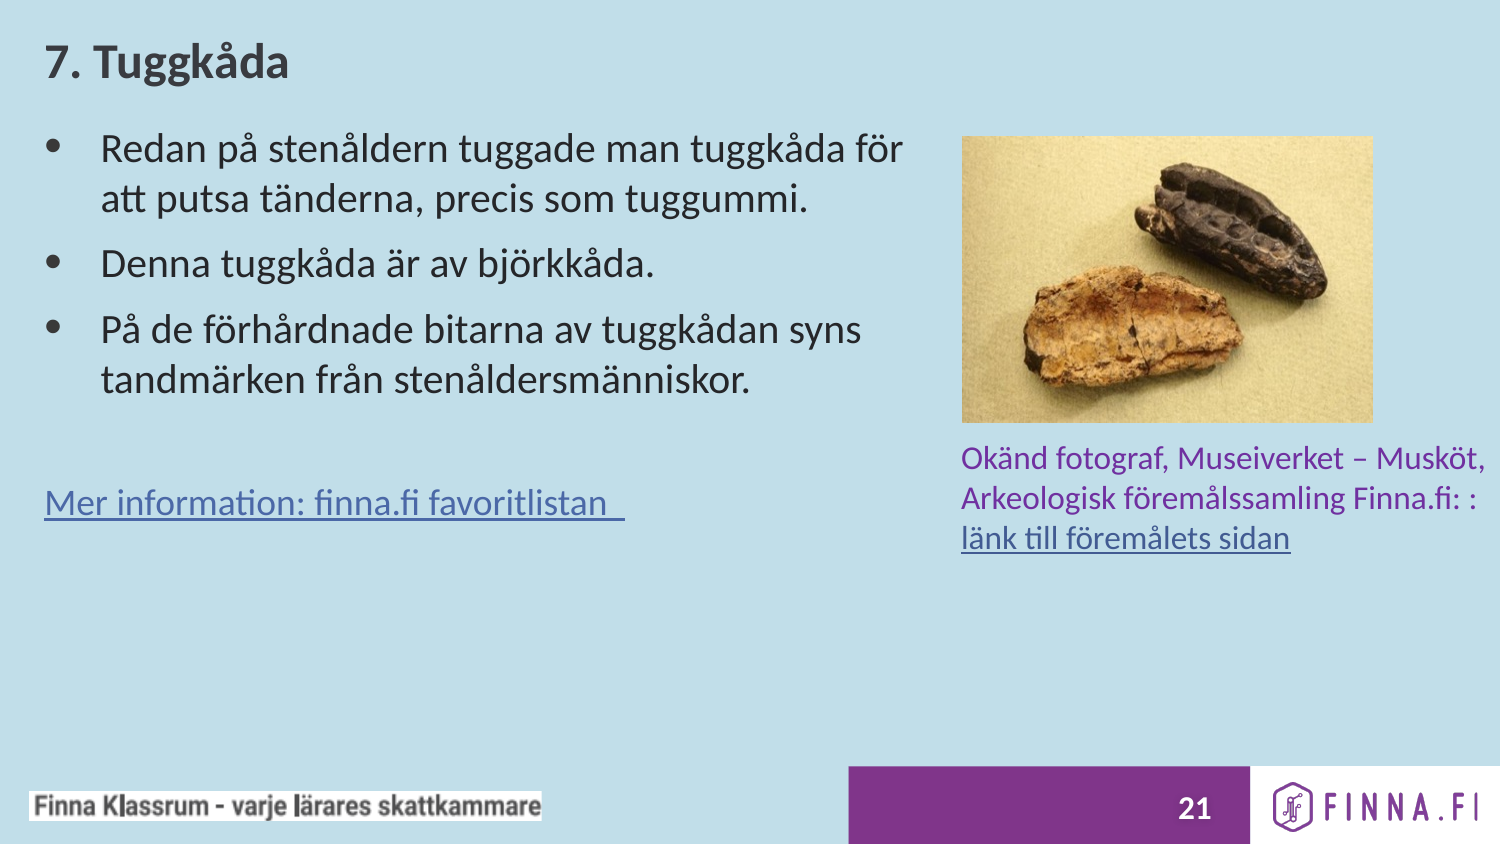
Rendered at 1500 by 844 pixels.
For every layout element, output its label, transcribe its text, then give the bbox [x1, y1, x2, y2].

slide_number 20 [1155, 781, 1227, 831]
text_box Okänd fotograf, Museiverket – Musköt, Arkeologisk föremålssamling Finna.fi: : länk till föremålets sidan [945, 443, 1500, 550]
text_box Redan på stenåldern tuggade man tuggkåda för att putsa tänderna, precis som tuggummi. Denna tuggkåda är av björkkåda. På de förhårdnade bitarna av tuggkådan syns tandmärken från stenåldersmänniskor. Mer information: finna.fi favoritlistan [29, 105, 946, 682]
title 7. Tuggkåda [29, 20, 715, 105]
picture [962, 136, 1373, 423]
